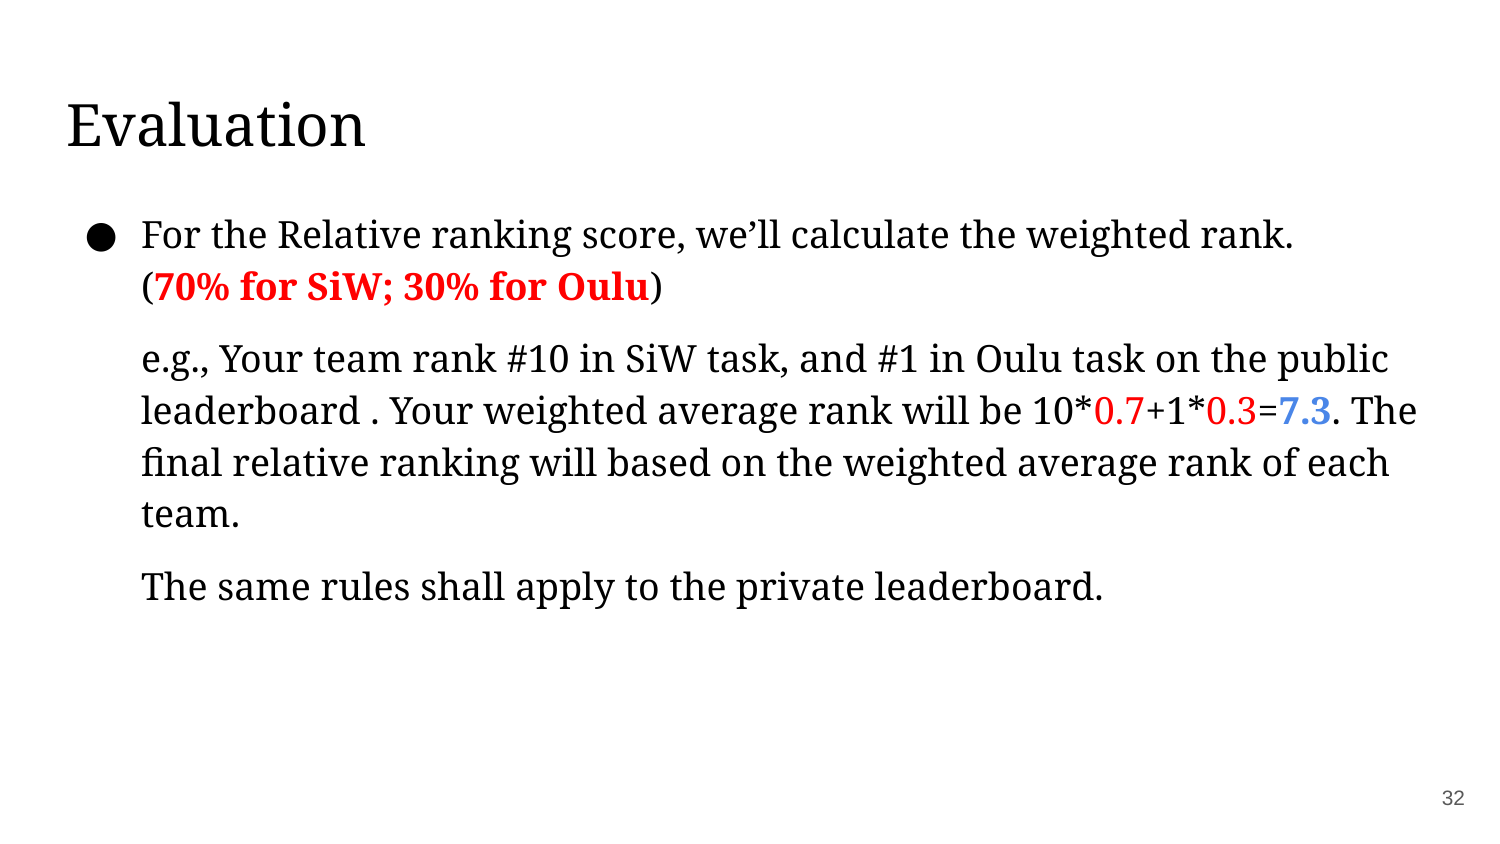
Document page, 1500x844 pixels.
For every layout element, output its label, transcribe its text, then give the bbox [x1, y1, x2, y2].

slide_number ‹#› [1389, 764, 1480, 830]
title Evaluation [51, 72, 1449, 167]
list For the Relative ranking score, we’ll calculate the weighted rank. (70% for SiW; 30% for Oulu) e.g., Your team rank #10 in SiW task, and #1 in Oulu task on the public leaderboard . Your weighted average rank will be 10*0.7+1*0.3=7.3. The final relative ranking will based on the weighted average rank of each team. The same rules shall apply to the private leaderboard. [51, 189, 1449, 831]
